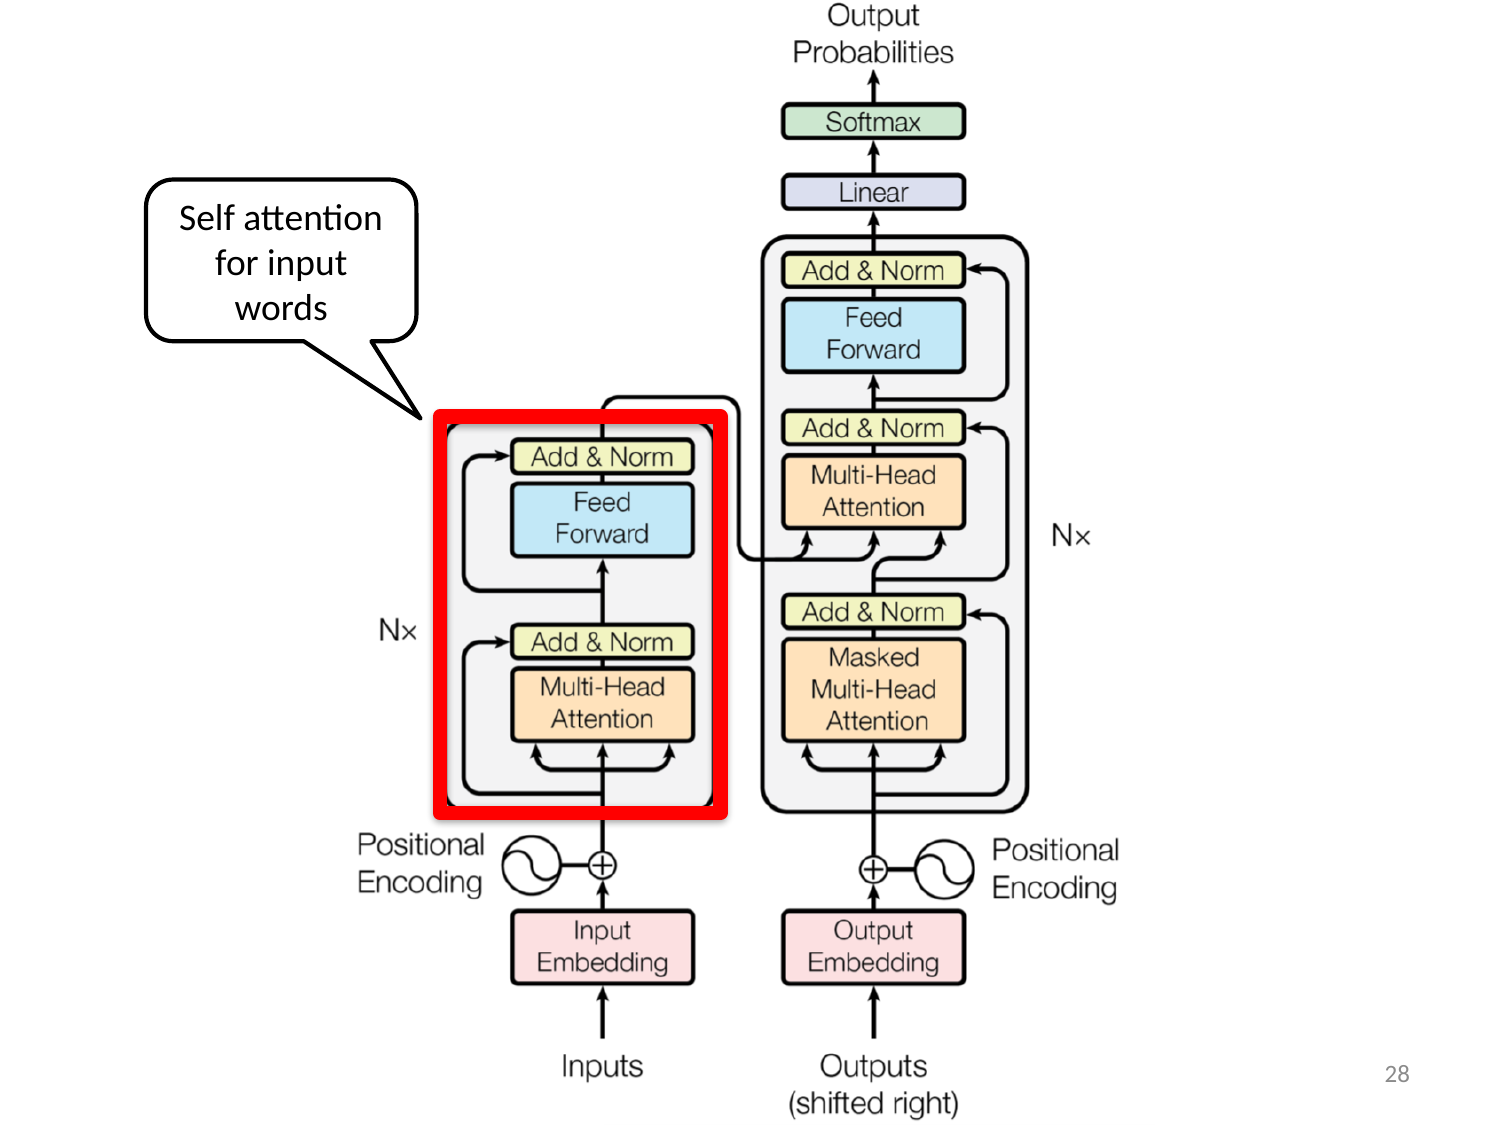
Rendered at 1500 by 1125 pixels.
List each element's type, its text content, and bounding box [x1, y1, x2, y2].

slide_number 28 [1161, 1042, 1425, 1103]
text_box Self attention for input words [143, 177, 340, 368]
picture [345, 0, 1155, 1125]
